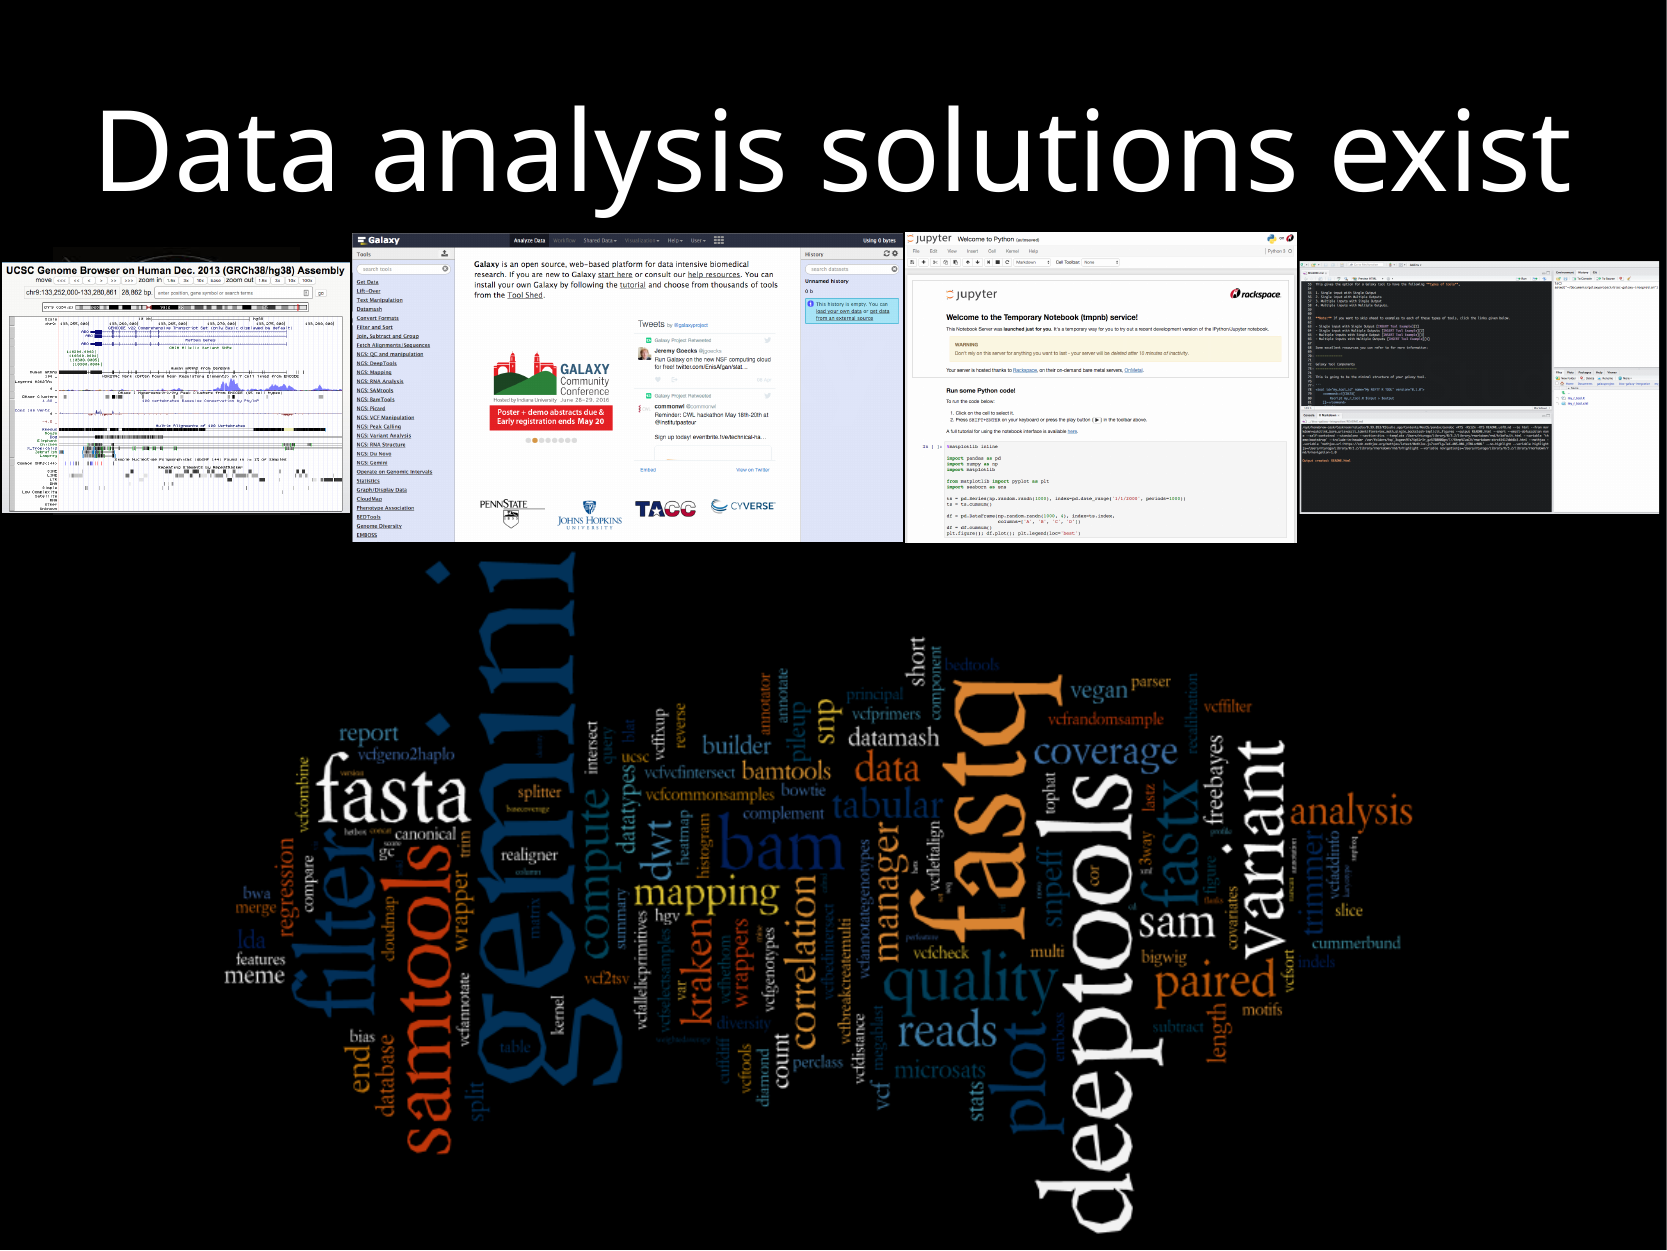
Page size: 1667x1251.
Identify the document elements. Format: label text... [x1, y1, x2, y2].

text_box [1, 232, 1660, 543]
picture [218, 543, 1425, 1250]
title Data analysis solutions exist [53, 33, 1613, 231]
